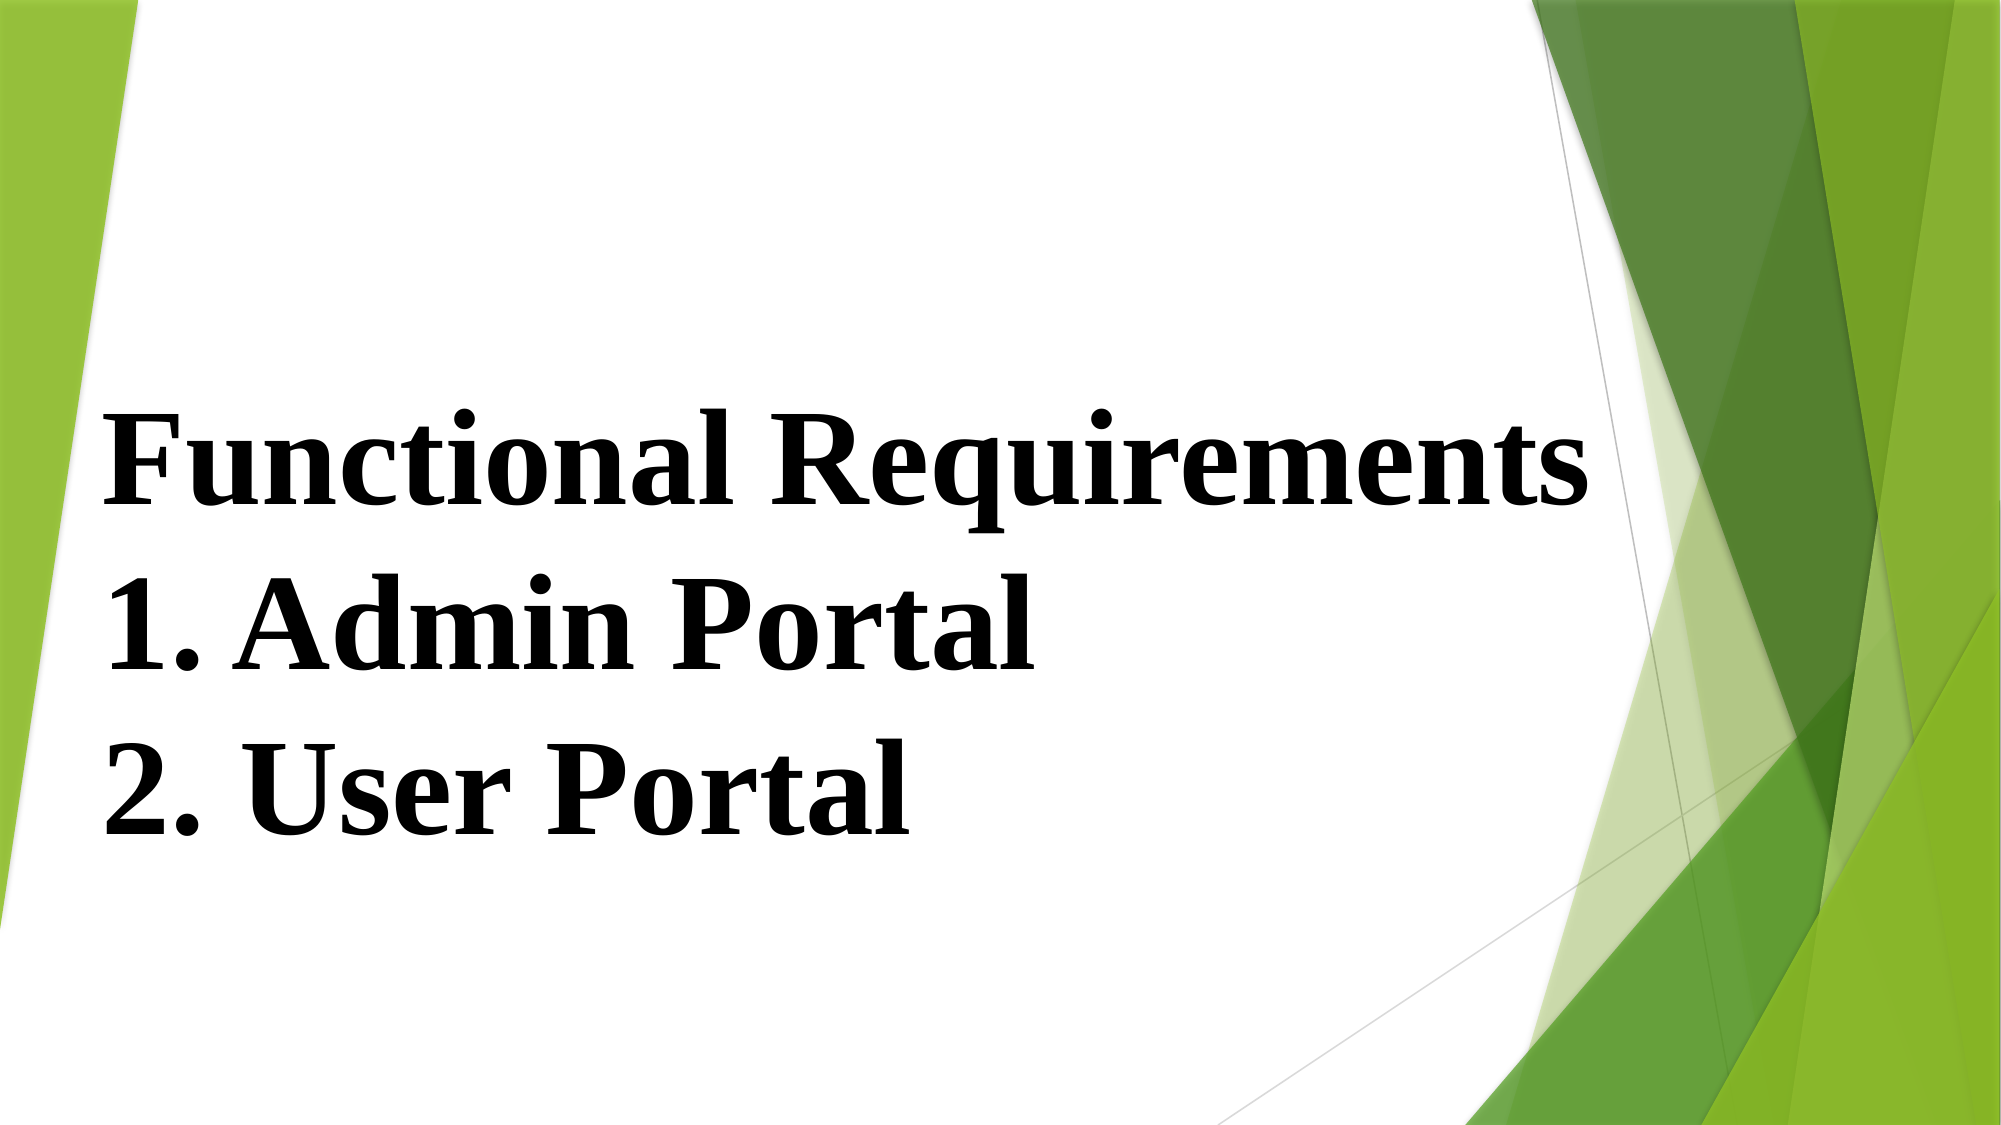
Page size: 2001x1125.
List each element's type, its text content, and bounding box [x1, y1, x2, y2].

title Functional Requirements 1. Admin Portal 2. User Portal [86, 0, 1619, 1035]
